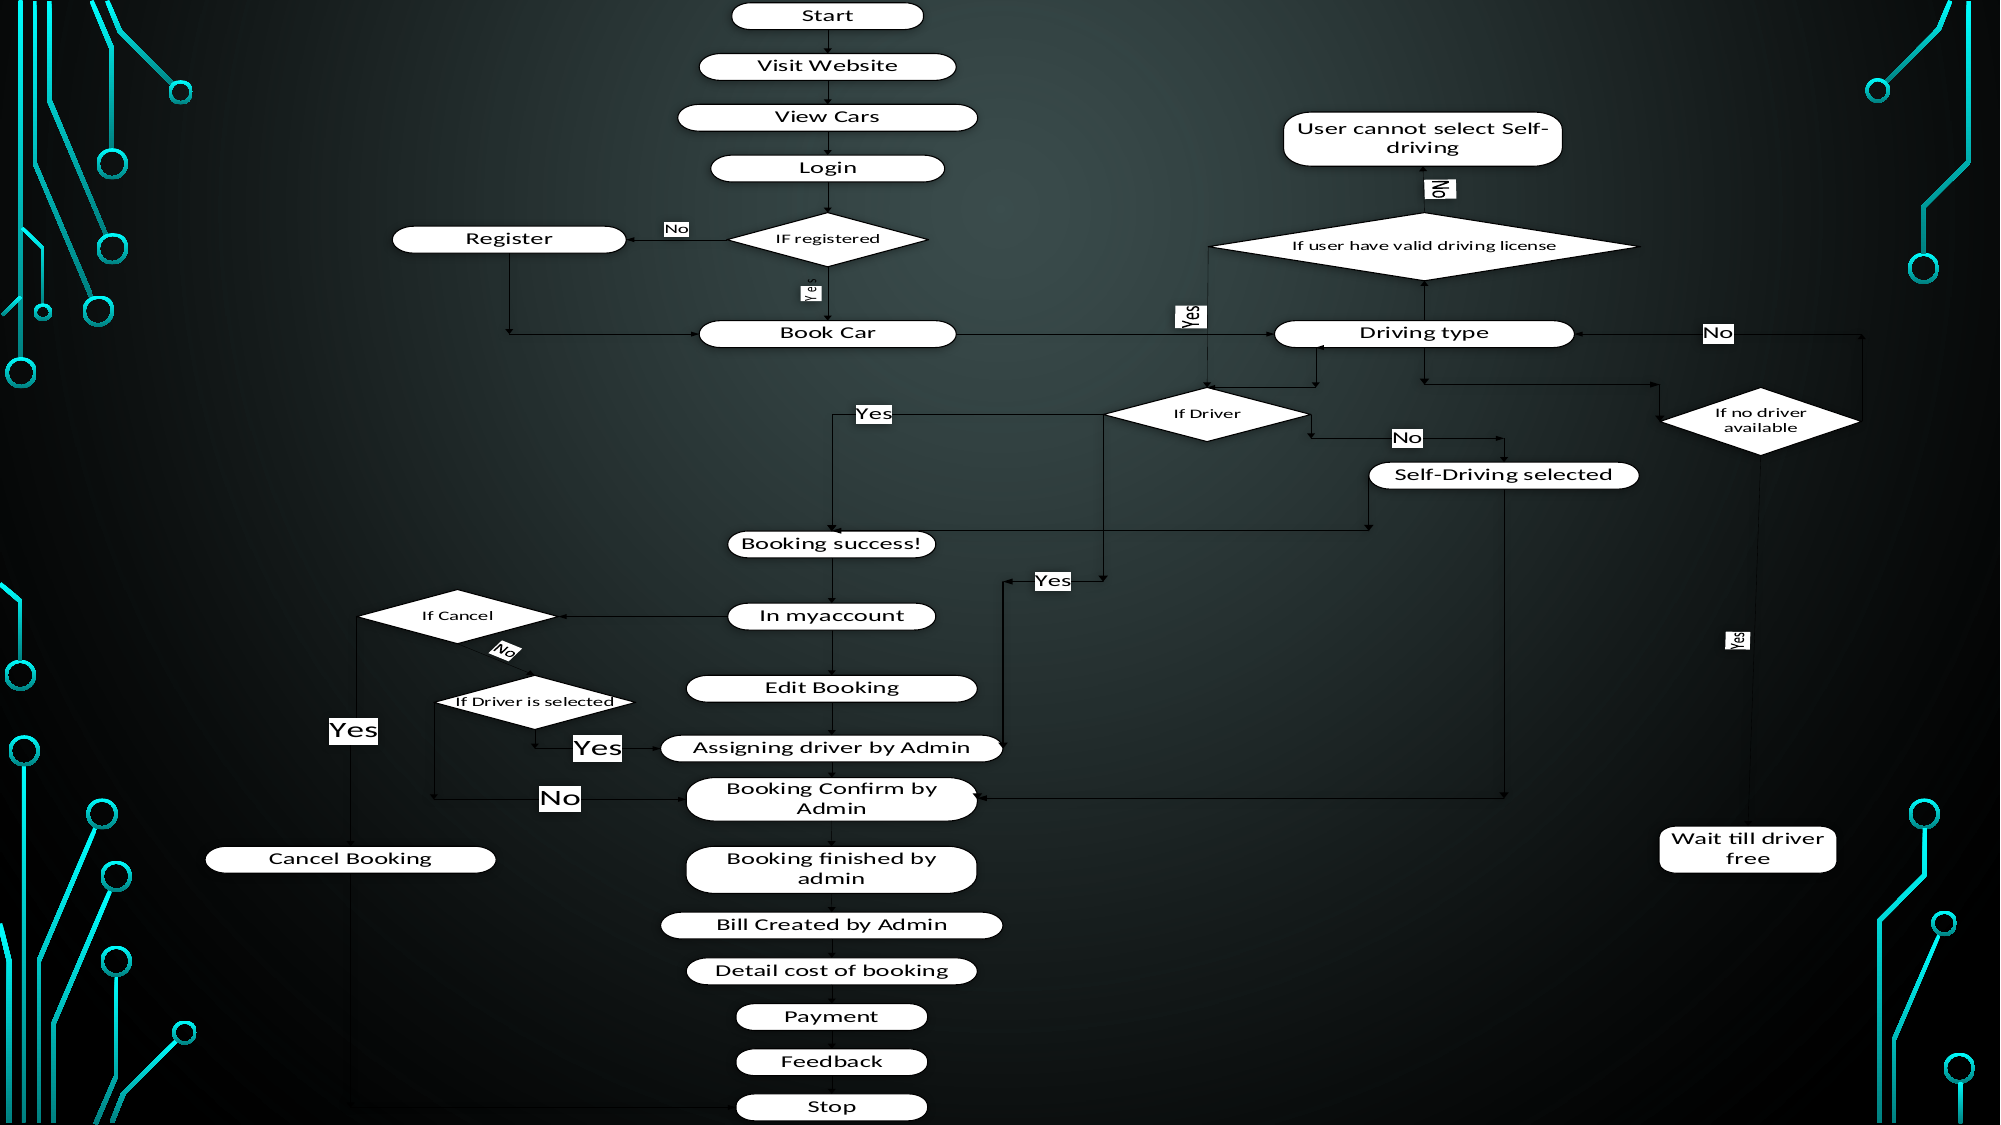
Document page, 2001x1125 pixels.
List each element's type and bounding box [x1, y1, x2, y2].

picture [201, 0, 1868, 1125]
